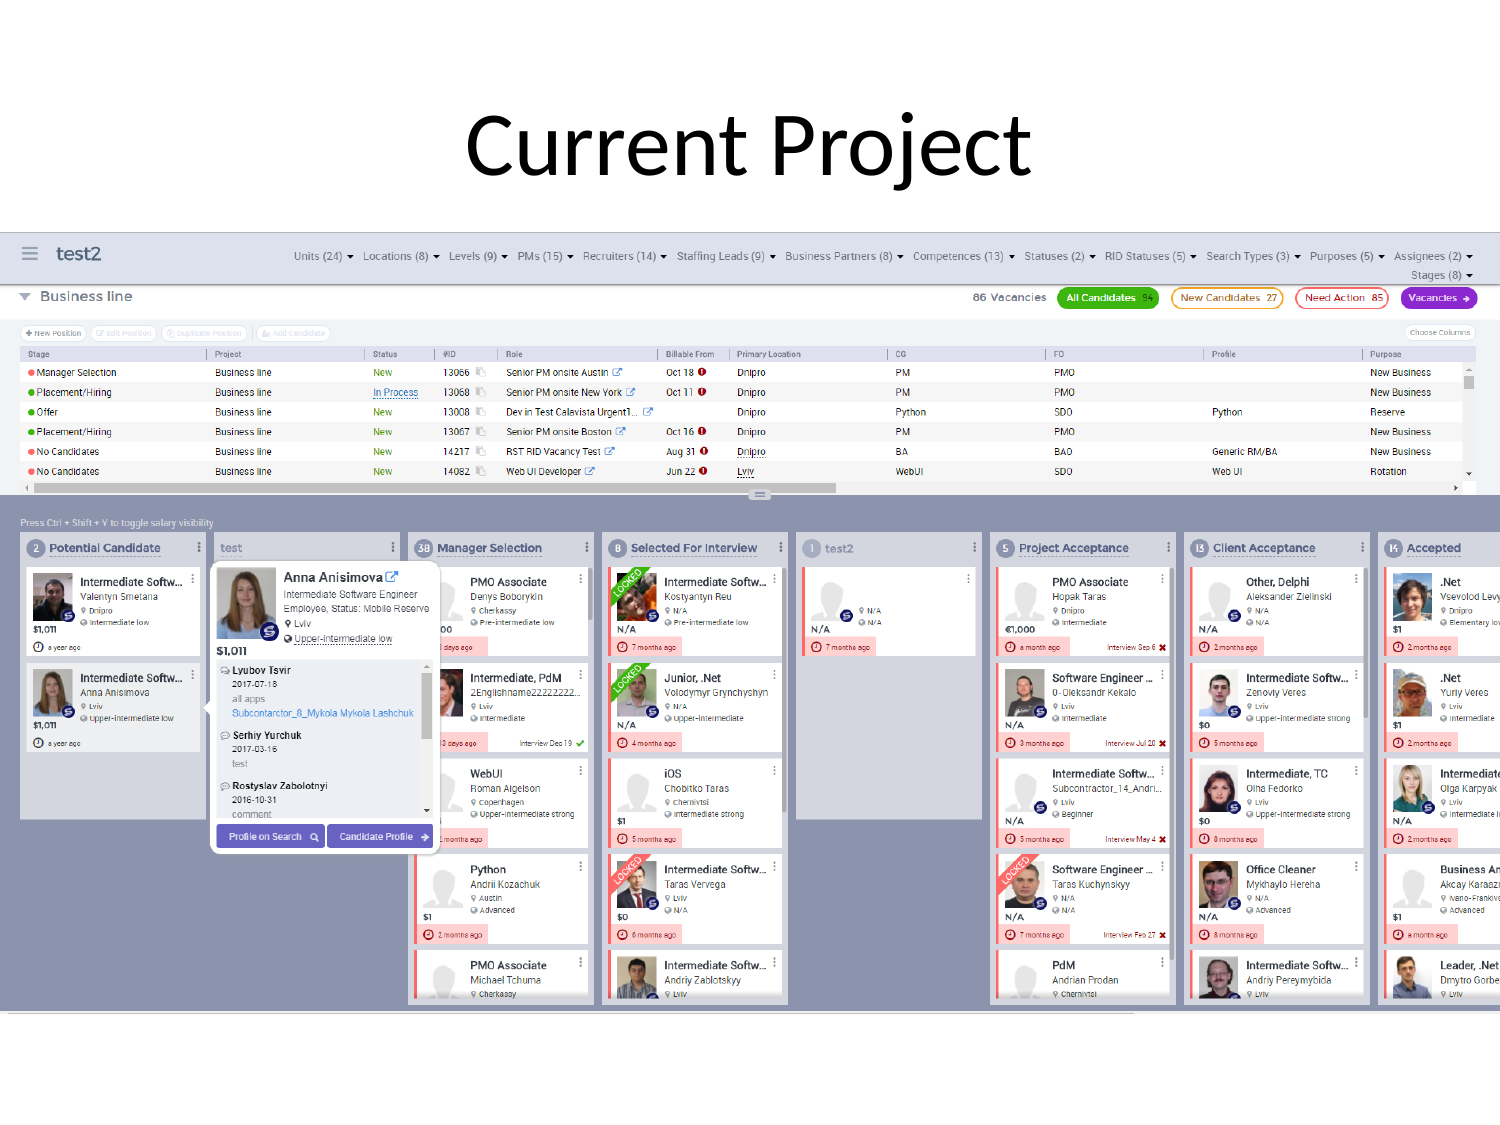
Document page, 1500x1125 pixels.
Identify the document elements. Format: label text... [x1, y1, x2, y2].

title Current Project [75, 45, 1425, 230]
picture [0, 232, 1500, 1015]
